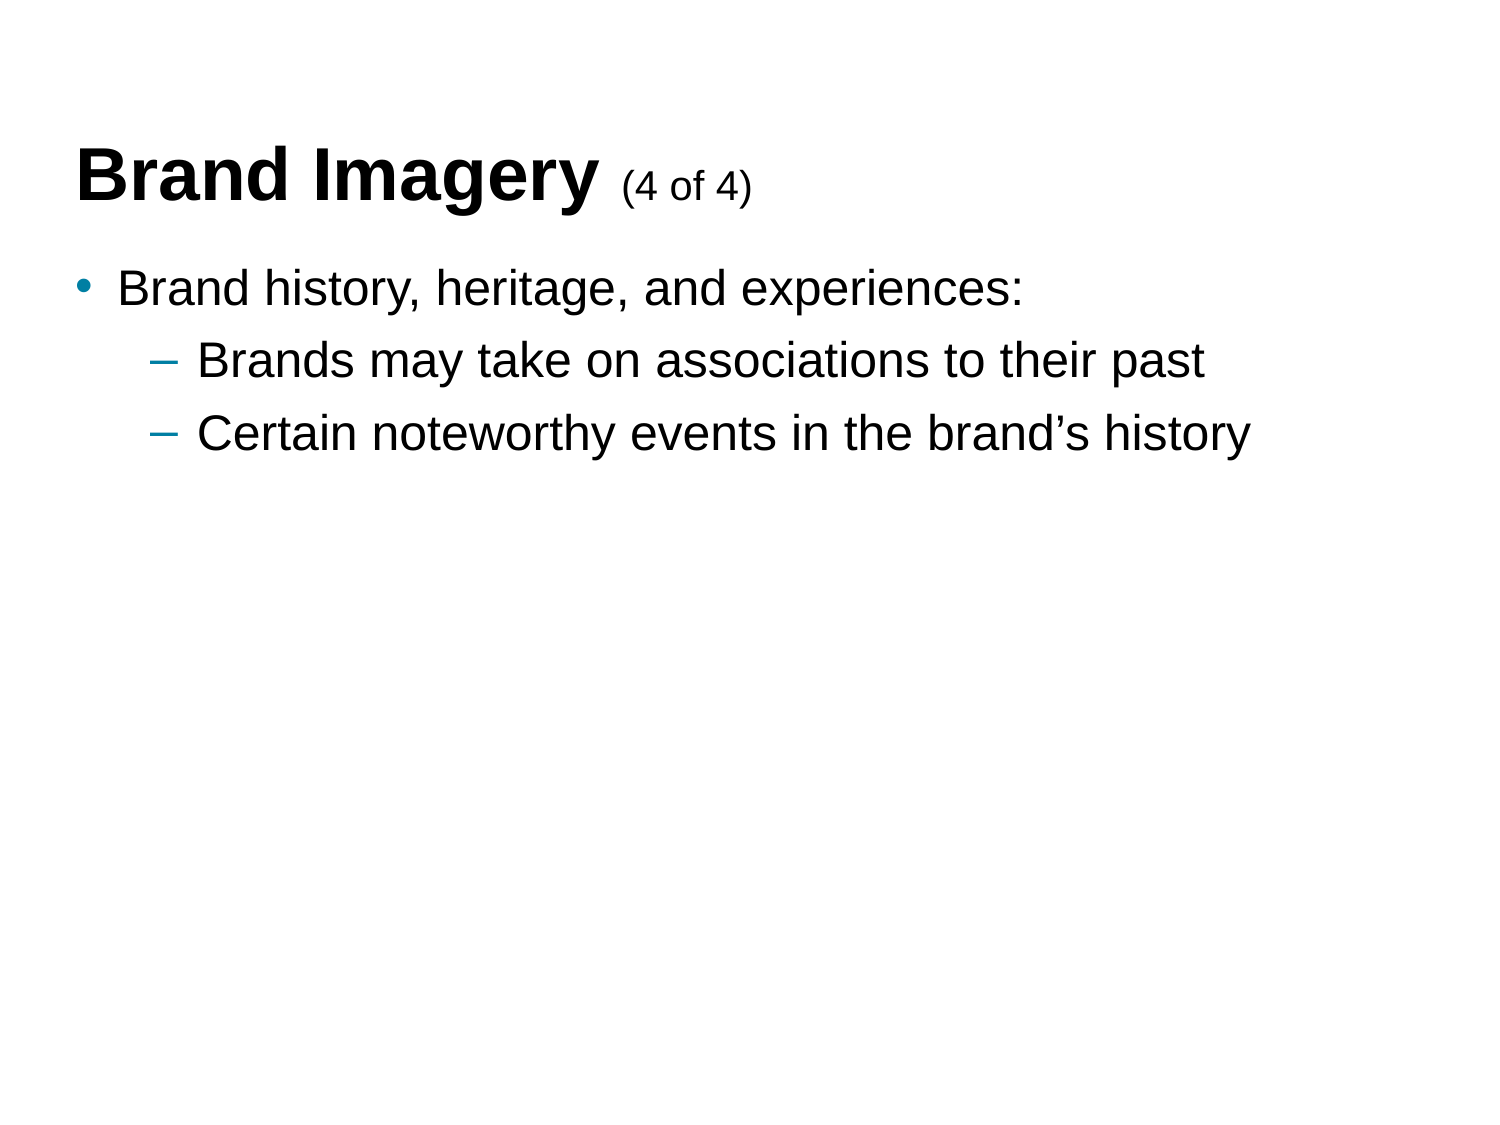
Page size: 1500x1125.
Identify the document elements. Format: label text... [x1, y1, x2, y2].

list Brand history, heritage, and experiences: Brands may take on associations to their past Certain noteworthy events in the brand’s history [75, 255, 1425, 983]
title Brand Imagery (4 of 4) [75, 35, 1425, 216]
